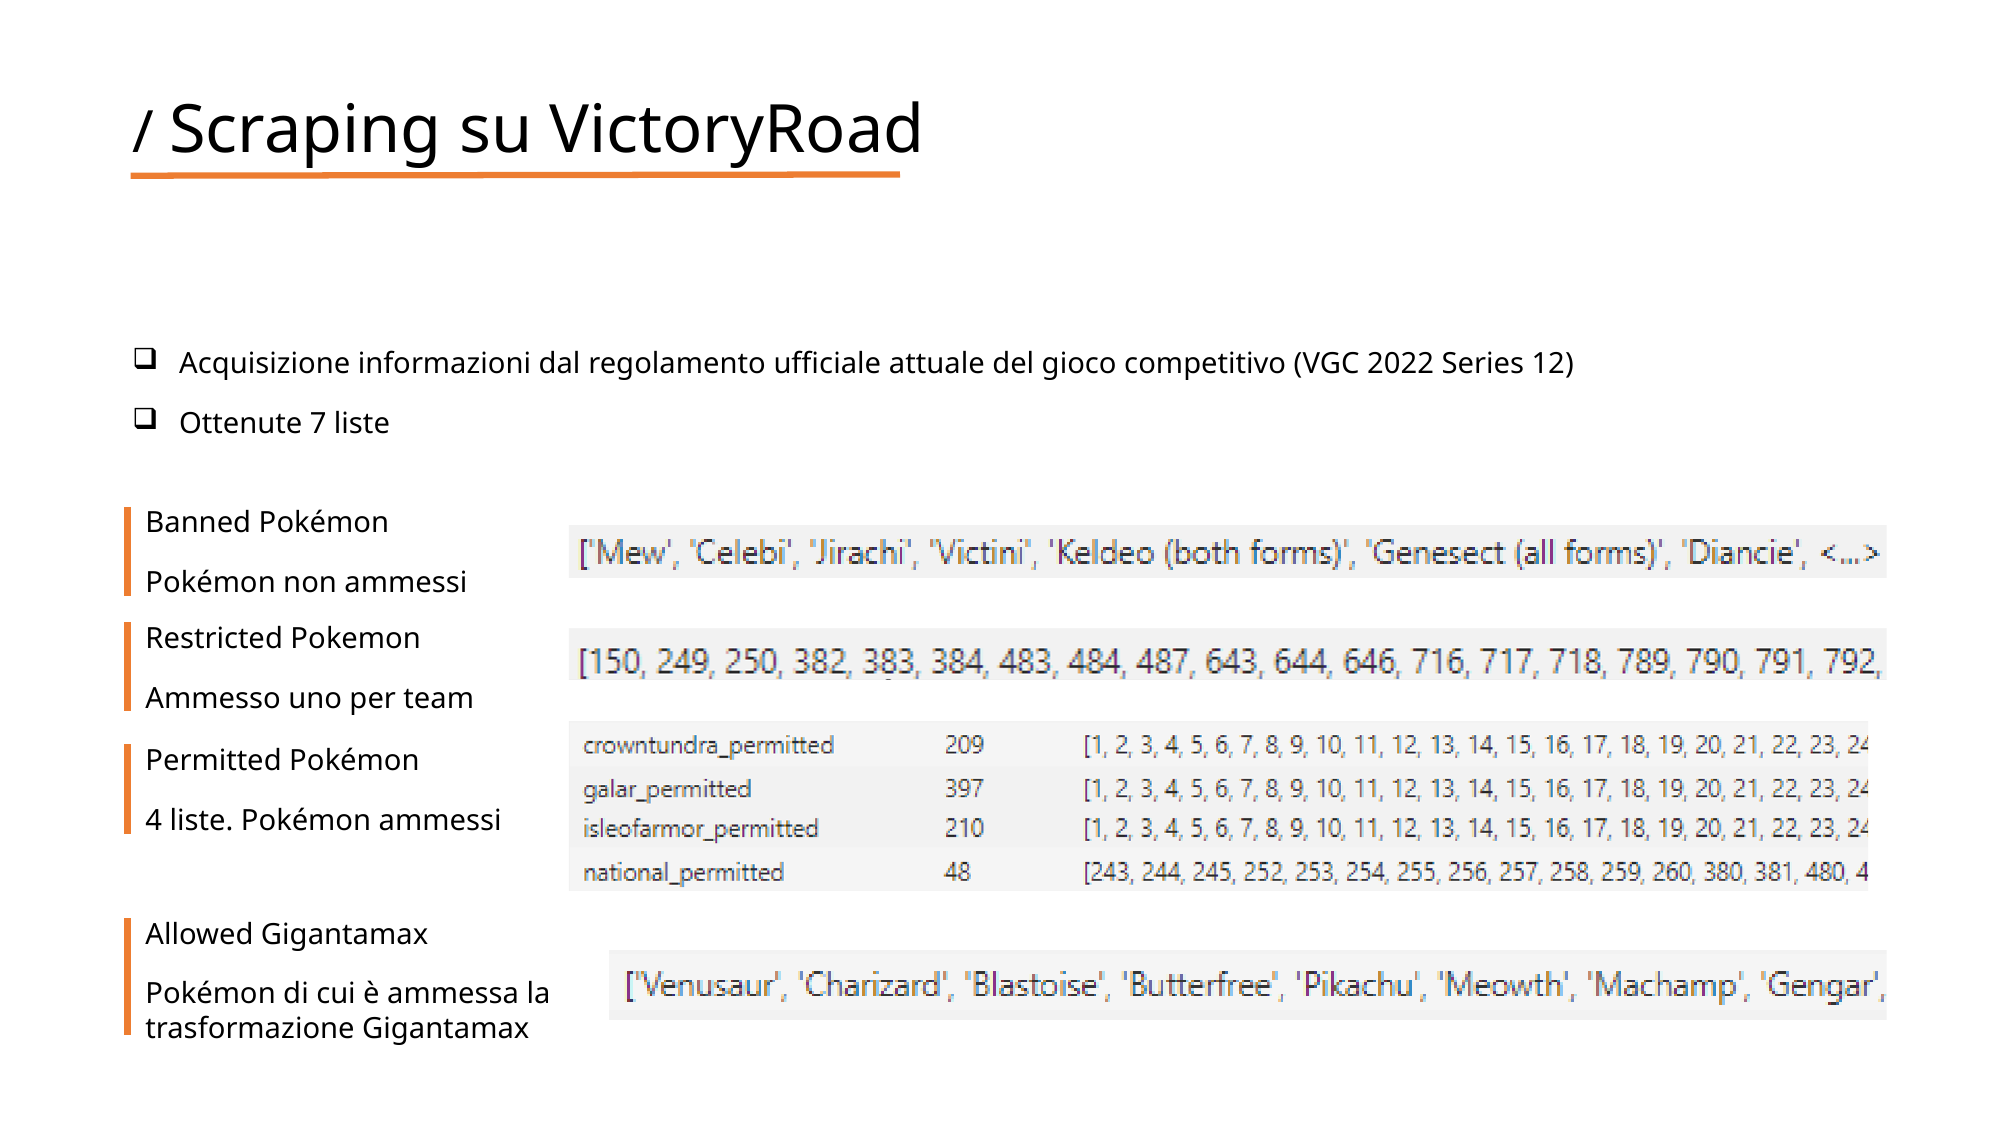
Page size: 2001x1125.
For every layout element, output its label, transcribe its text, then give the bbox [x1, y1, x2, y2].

text_box Acquisizione informazioni dal regolamento ufficiale attuale del gioco competitivo (VGC 2022 Series 12) Ottenute 7 liste [117, 337, 1864, 448]
text_box / Scraping su VictoryRoad [117, 78, 1434, 174]
text_box Banned Pokémon Pokémon non ammessi [130, 496, 534, 606]
picture [568, 628, 1887, 681]
text_box Permitted Pokémon 4 liste. Pokémon ammessi [130, 733, 568, 844]
picture [568, 721, 1869, 891]
picture [609, 949, 1887, 1020]
text_box Restricted Pokemon Ammesso uno per team [130, 611, 587, 722]
picture [568, 525, 1887, 578]
text_box Allowed Gigantamax Pokémon di cui è ammessa la trasformazione Gigantamax [130, 907, 607, 1053]
